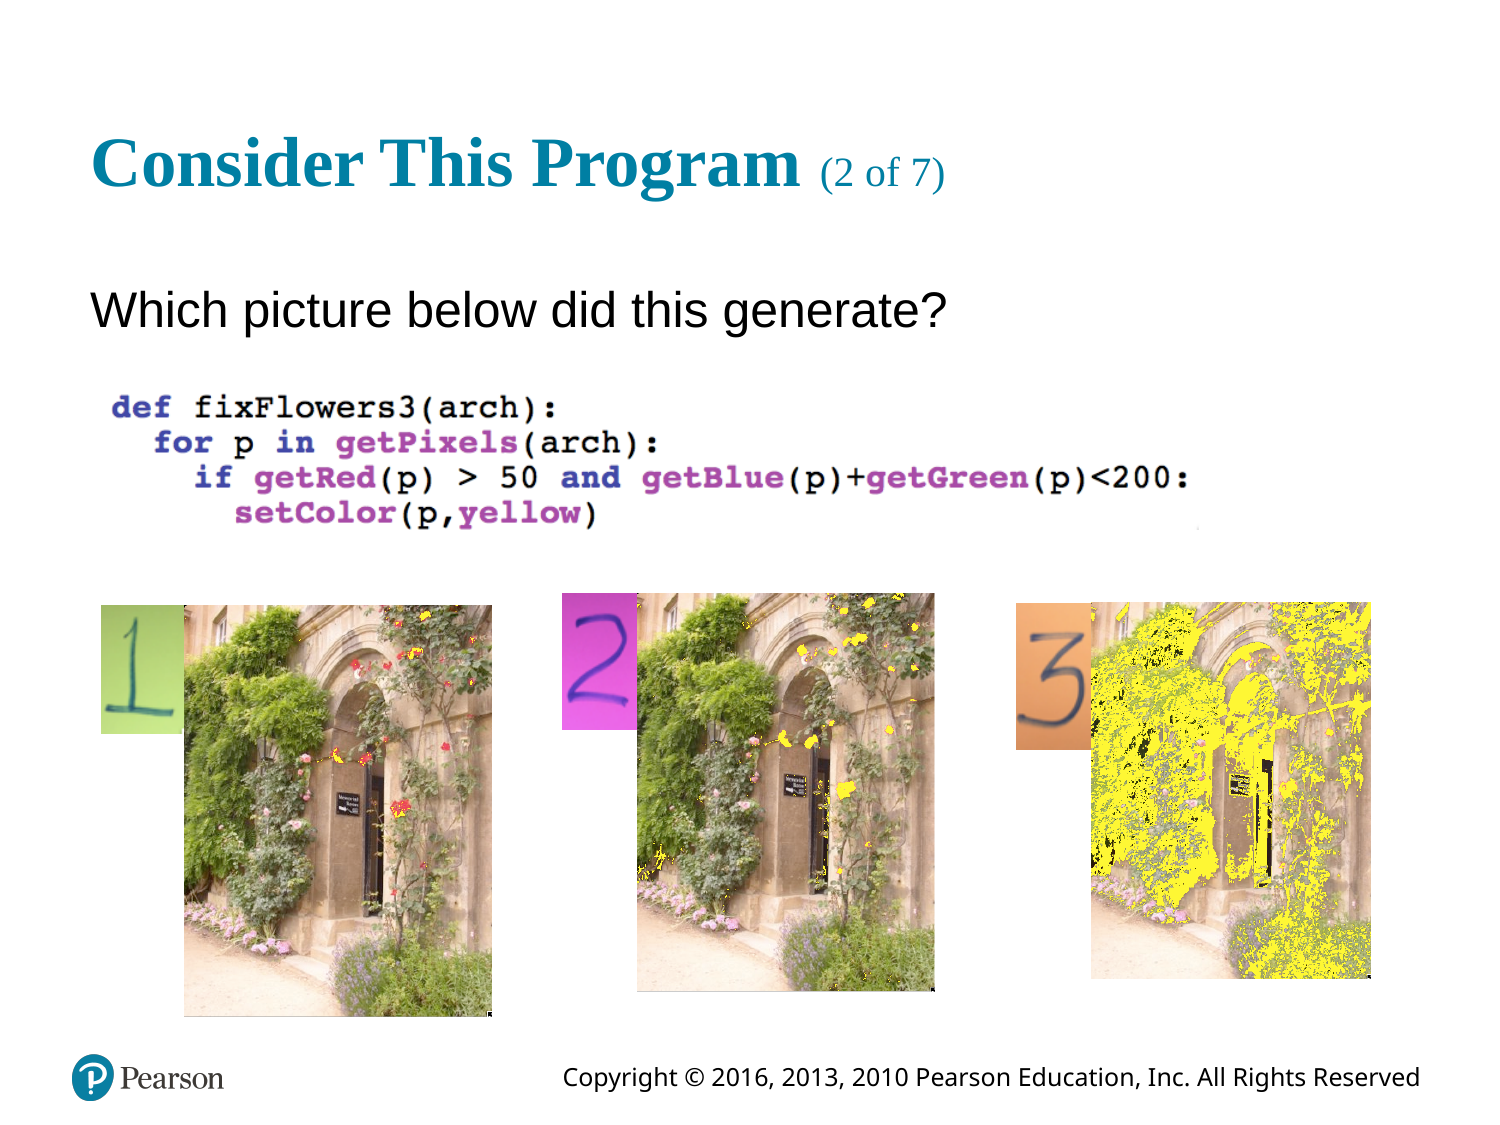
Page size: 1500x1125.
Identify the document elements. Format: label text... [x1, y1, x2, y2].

picture [98, 1054, 224, 1101]
picture [101, 605, 492, 1017]
picture [80, 1063, 106, 1088]
picture [111, 374, 1200, 530]
picture [72, 1087, 83, 1101]
picture [1016, 601, 1371, 979]
title Consider This Program (2 of 7) [75, 35, 1425, 216]
picture [72, 1054, 88, 1070]
list Which picture below did this generate? [75, 262, 1425, 344]
picture [561, 593, 935, 992]
